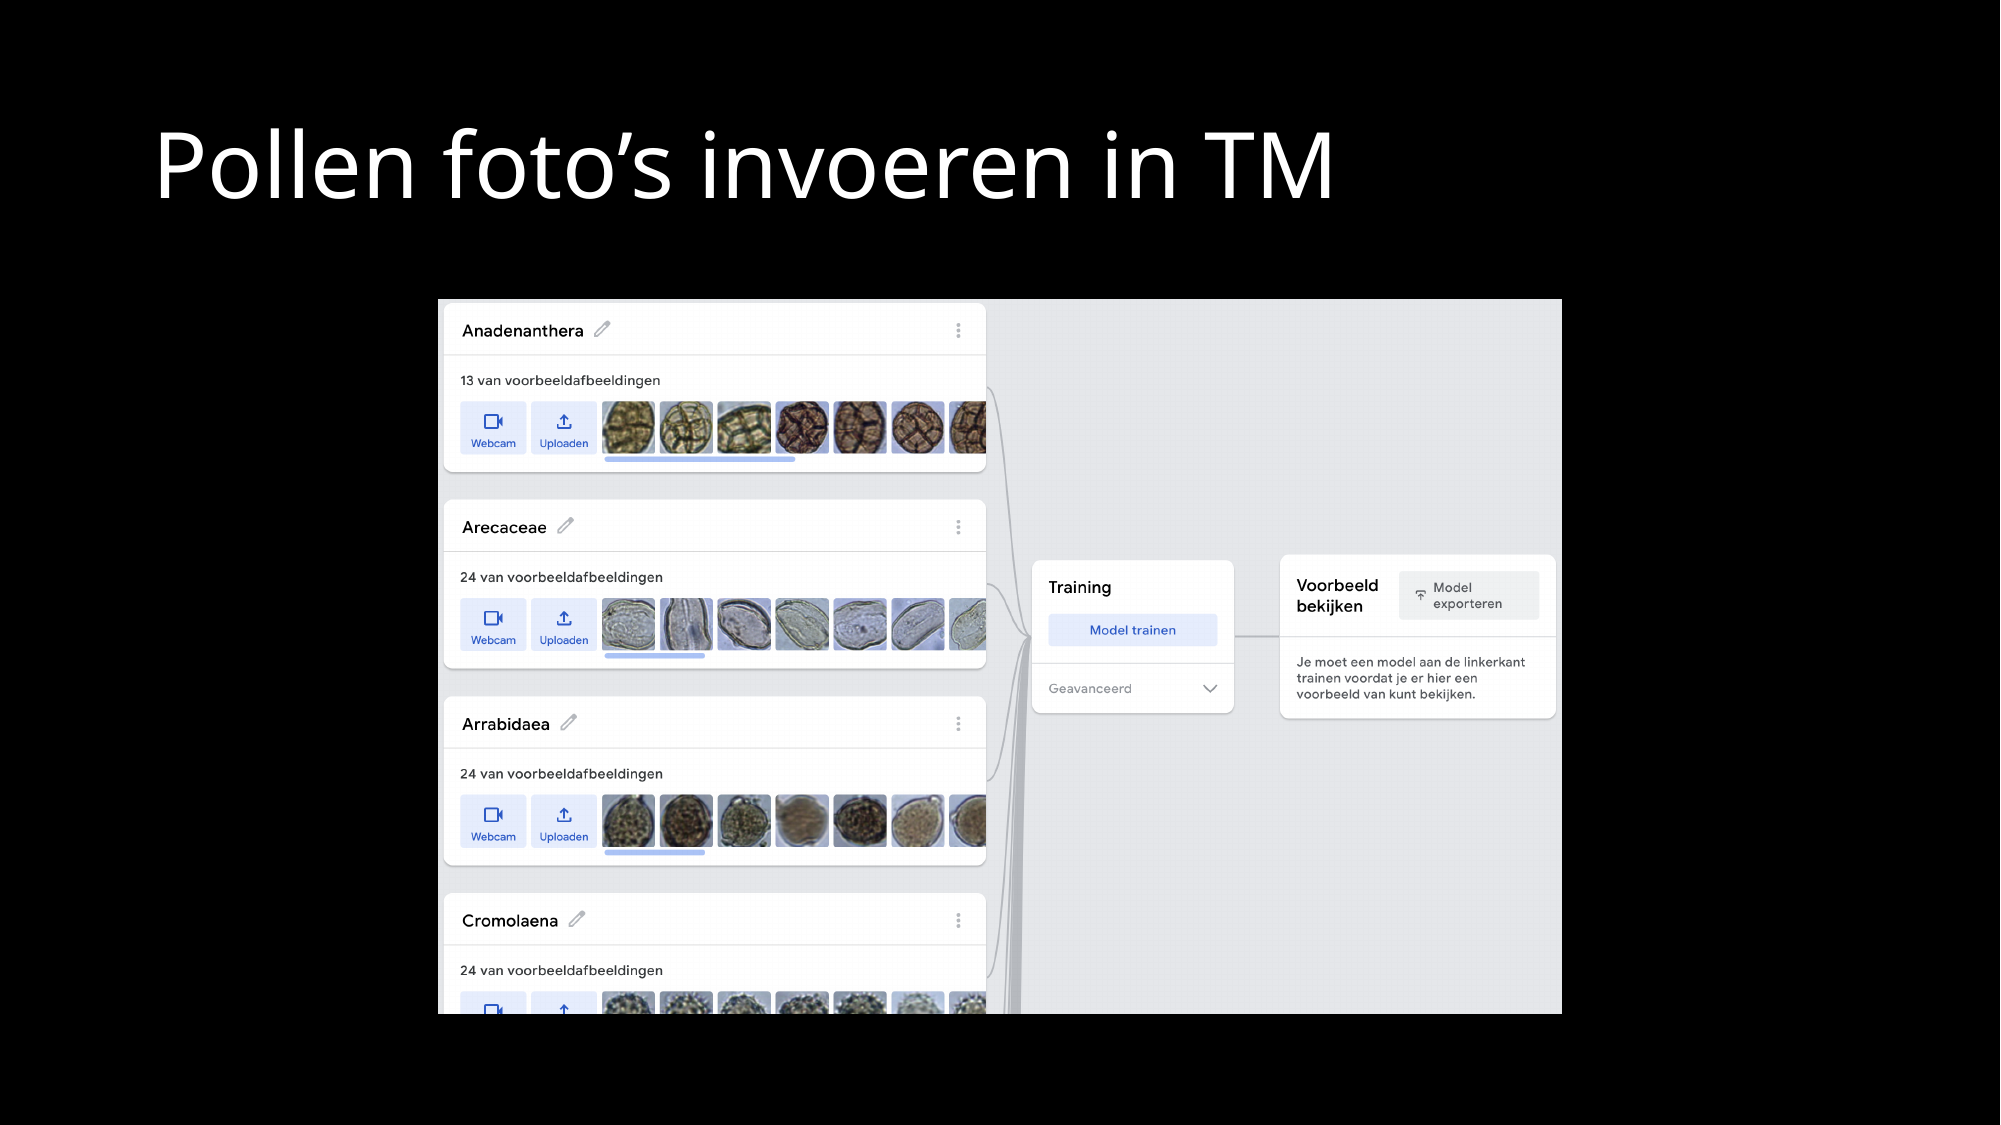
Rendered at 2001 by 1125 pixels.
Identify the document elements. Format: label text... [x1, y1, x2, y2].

title Pollen foto’s invoeren in TM [137, 59, 1863, 278]
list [438, 299, 1562, 1014]
